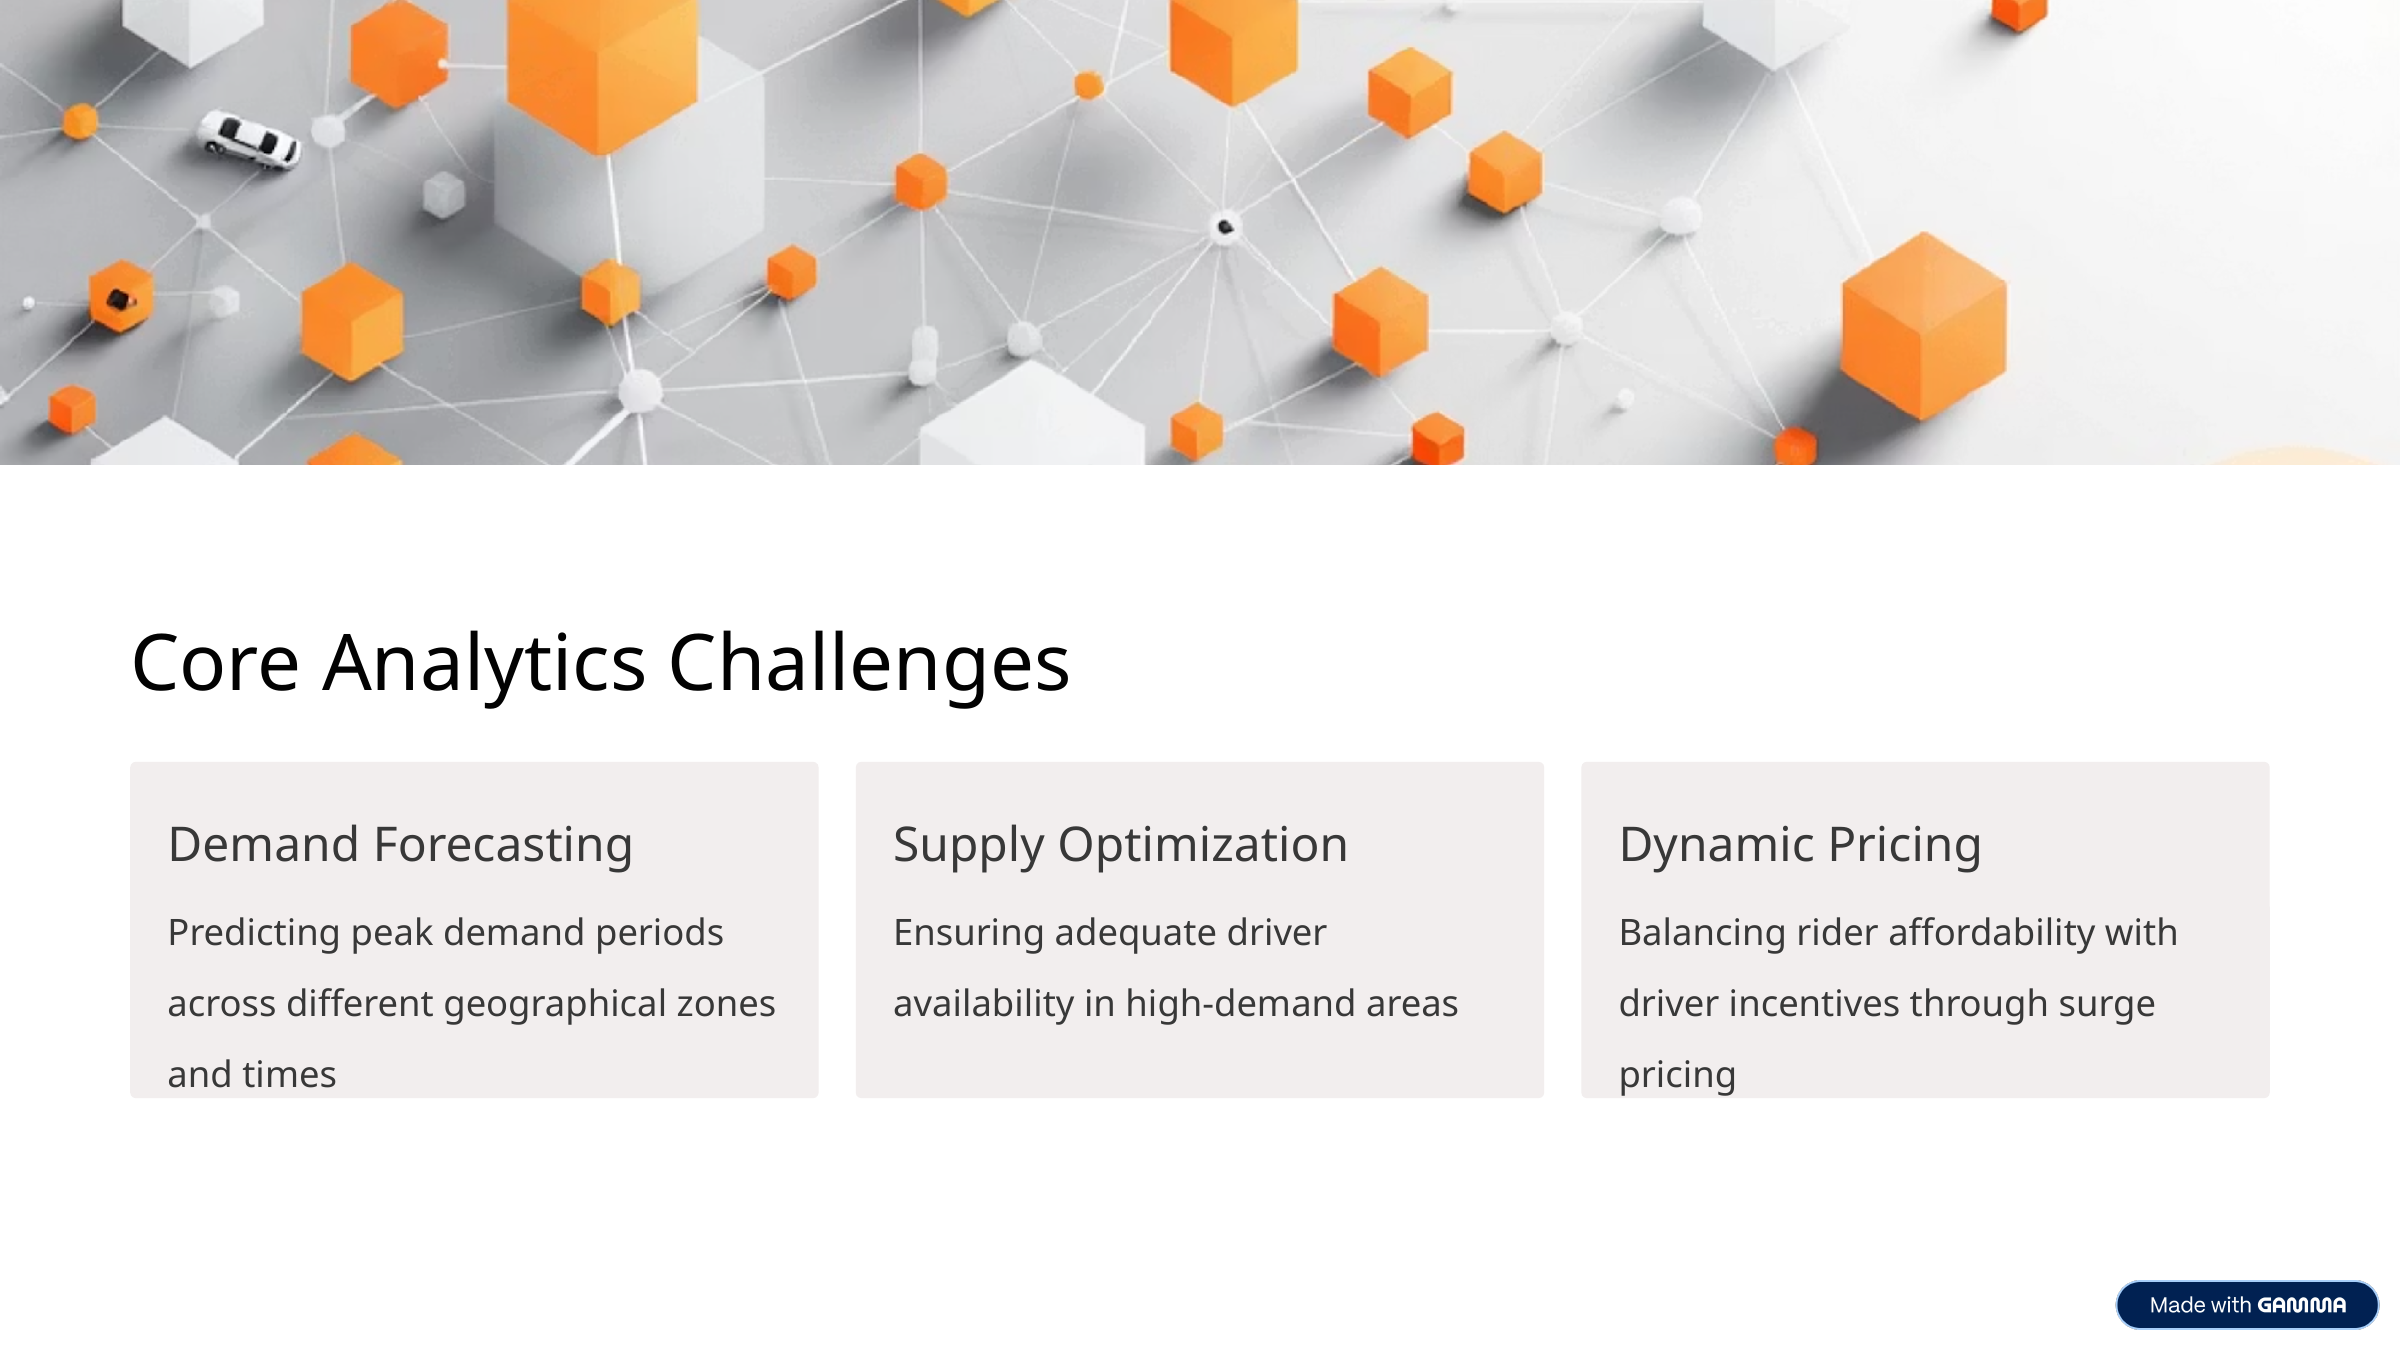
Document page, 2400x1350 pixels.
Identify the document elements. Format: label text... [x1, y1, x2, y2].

text_box [130, 761, 819, 1099]
text_box Predicting peak demand periods across different geographical zones and times [167, 882, 782, 1061]
text_box Ensuring adequate driver availability in high-demand areas [893, 882, 1507, 1002]
text_box [1581, 761, 2270, 1099]
picture [2106, 1271, 2389, 1339]
text_box Supply Optimization [893, 799, 1382, 861]
text_box Dynamic Pricing [1618, 799, 2107, 861]
text_box Demand Forecasting [167, 799, 656, 861]
text_box Core Analytics Challenges [130, 589, 1529, 697]
text_box [855, 761, 1545, 1099]
picture [0, 0, 2400, 466]
text_box Balancing rider affordability with driver incentives through surge pricing [1618, 882, 2233, 1061]
